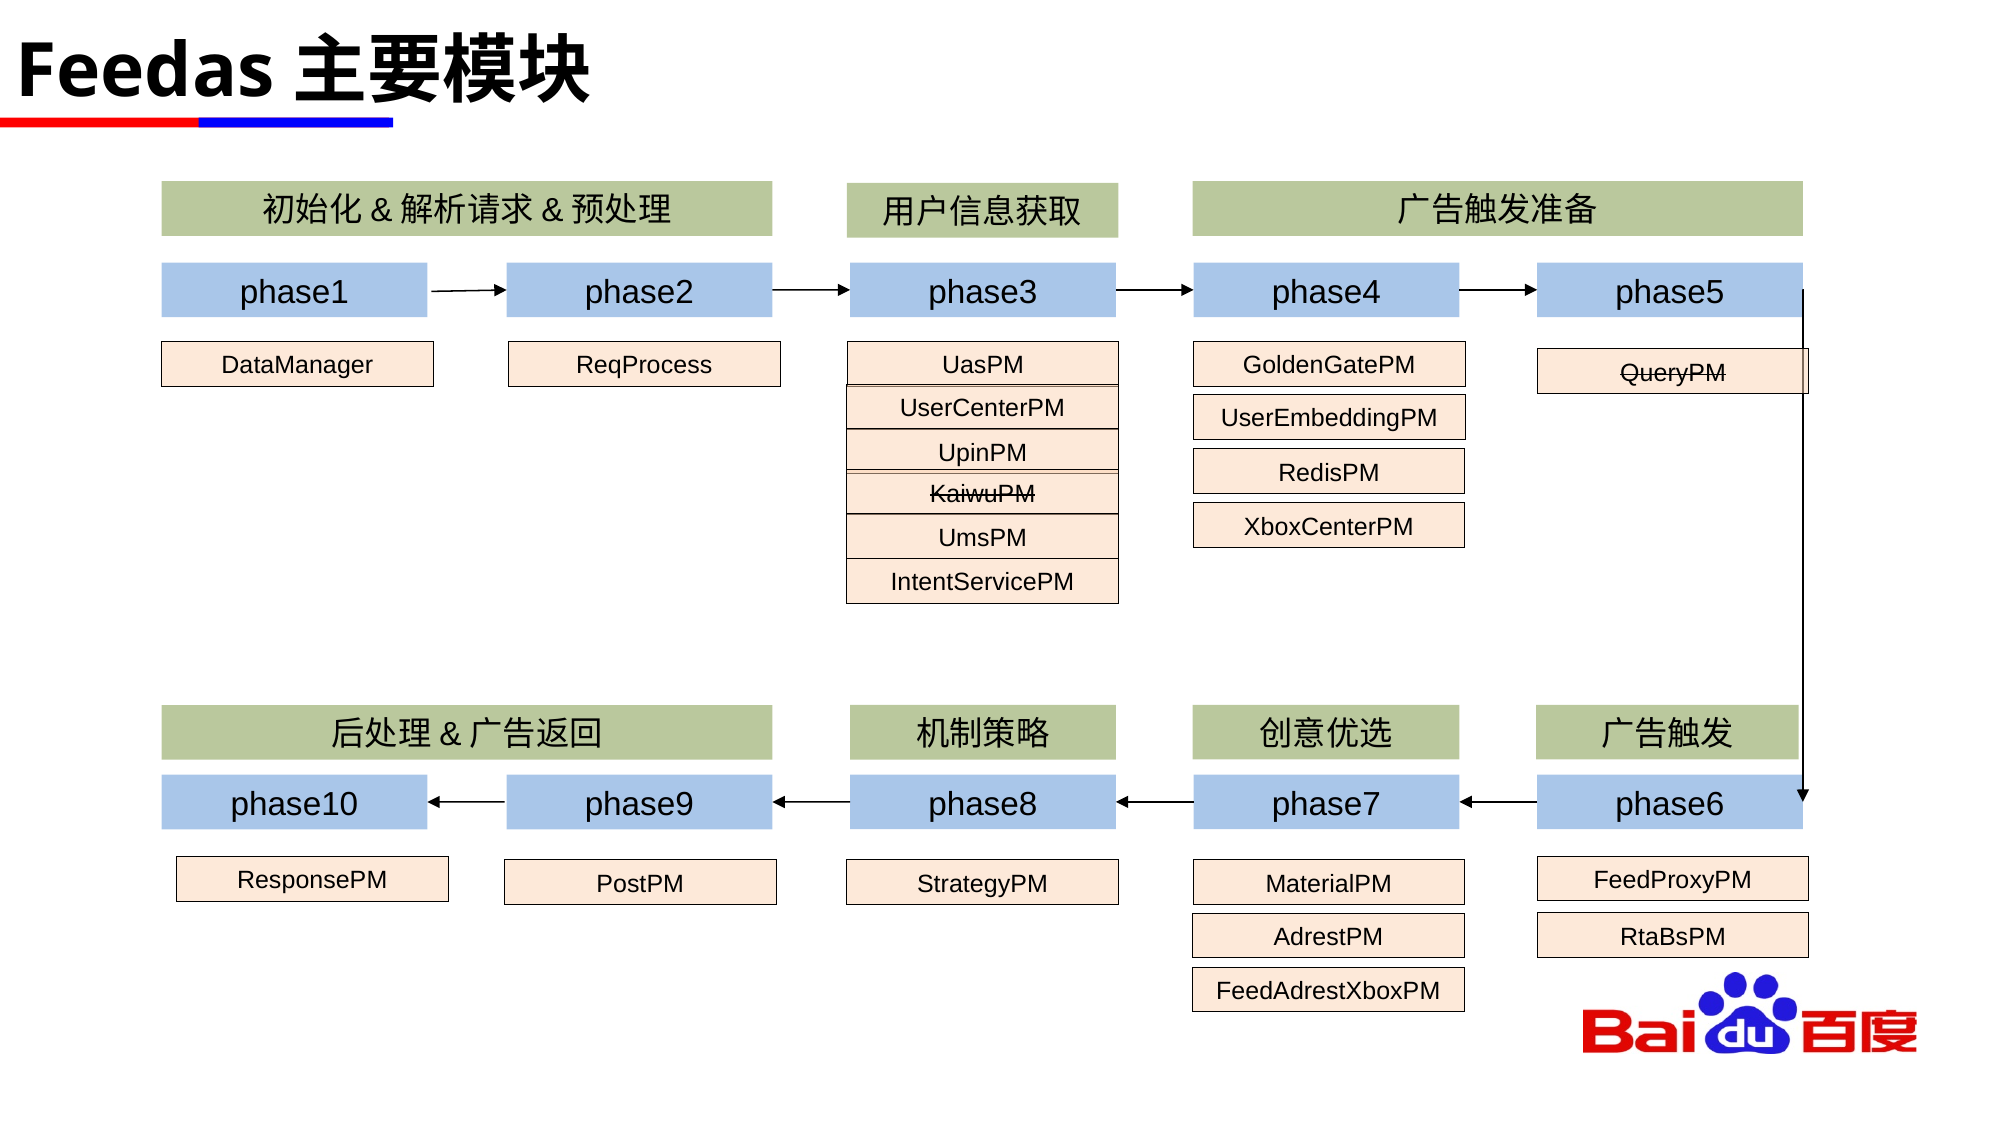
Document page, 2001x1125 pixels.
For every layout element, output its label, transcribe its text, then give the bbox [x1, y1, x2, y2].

text_box XboxCenterPM [1193, 502, 1465, 548]
text_box MaterialPM [1193, 859, 1465, 905]
text_box phase1 [161, 262, 428, 318]
text_box UserEmbeddingPM [1193, 394, 1466, 440]
text_box DataManager [161, 341, 434, 387]
text_box RedisPM [1193, 448, 1465, 494]
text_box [1802, 289, 1806, 803]
text_box phase9 [506, 774, 773, 830]
text_box StrategyPM [846, 859, 1119, 905]
text_box phase5 [1537, 262, 1803, 318]
text_box 广告触发 [1536, 704, 1797, 760]
text_box PostPM [504, 859, 777, 905]
text_box 广告触发准备 [1192, 181, 1803, 236]
text_box phase8 [850, 774, 1116, 830]
text_box QueryPM [1537, 348, 1797, 394]
text_box UserCenterPM [846, 384, 1119, 428]
text_box AdrestPM [1192, 913, 1465, 958]
text_box RtaBsPM [1537, 912, 1809, 958]
picture [1583, 972, 1917, 1054]
text_box UmsPM [846, 513, 1119, 558]
text_box phase6 [1537, 774, 1803, 830]
text_box 初始化&解析请求&预处理 [161, 181, 773, 236]
text_box FeedProxyPM [1537, 856, 1809, 901]
text_box phase7 [1193, 774, 1460, 830]
text_box ReqProcess [508, 341, 781, 387]
text_box phase3 [850, 262, 1116, 318]
text_box 后处理&广告返回 [161, 705, 773, 760]
text_box UpinPM [846, 428, 1119, 469]
text_box 用户信息获取 [846, 182, 1119, 238]
text_box phase2 [506, 262, 773, 318]
title Feedas主要模块 [0, 2, 1801, 131]
text_box ResponsePM [176, 856, 449, 902]
text_box UasPM [847, 341, 1119, 384]
text_box 机制策略 [850, 704, 1116, 760]
text_box GoldenGatePM [1193, 341, 1466, 387]
text_box phase4 [1193, 262, 1460, 318]
text_box IntentServicePM [846, 558, 1119, 604]
text_box FeedAdrestXboxPM [1192, 967, 1465, 1012]
text_box KaiwuPM [846, 469, 1119, 513]
text_box 创意优选 [1192, 704, 1460, 760]
text_box phase10 [161, 774, 428, 830]
